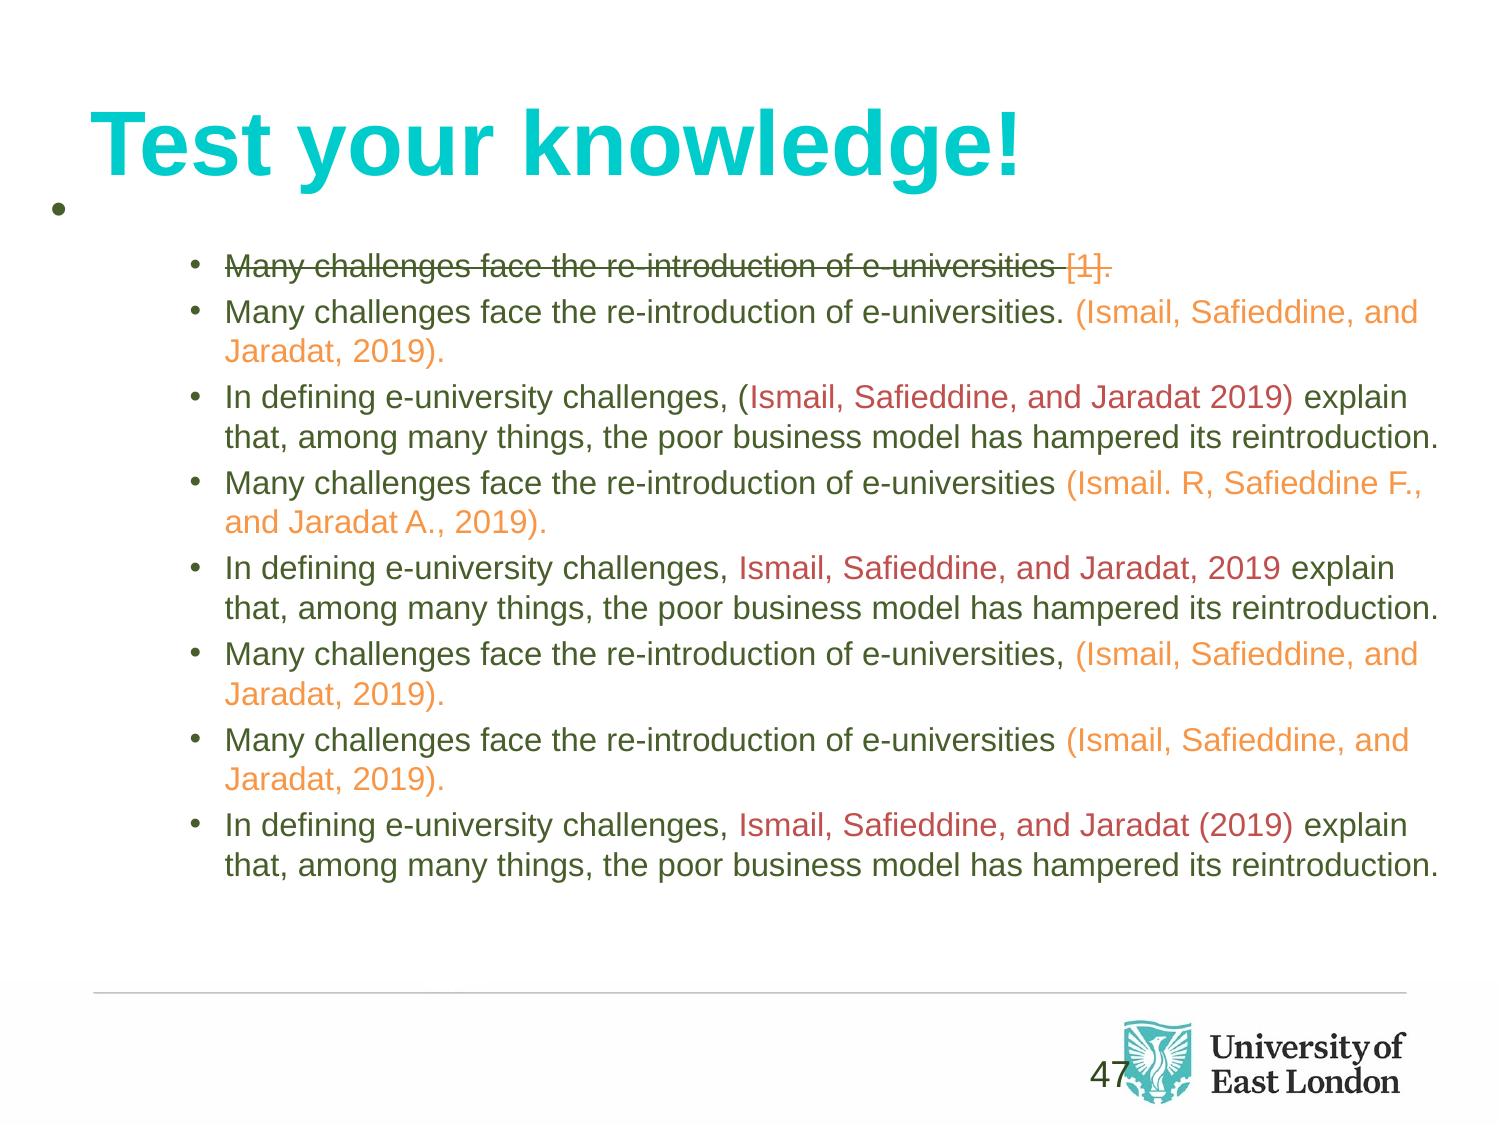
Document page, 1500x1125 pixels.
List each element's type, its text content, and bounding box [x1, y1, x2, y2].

list Which one of these is the correct or incorrect citation: Many challenges face the re-introduction of e-universities [1]. Many challenges face the re-introduction of e-universities. (Ismail, Safieddine, and Jaradat, 2019). In defining e-university challenges, (Ismail, Safieddine, and Jaradat 2019) explain that, among many things, the poor business model has hampered its reintroduction. Many challenges face the re-introduction of e-universities (Ismail. R, Safieddine F., and Jaradat A., 2019). In defining e-university challenges, Ismail, Safieddine, and Jaradat, 2019 explain that, among many things, the poor business model has hampered its reintroduction. Many challenges face the re-introduction of e-universities, (Ismail, Safieddine, and Jaradat, 2019). Many challenges face the re-introduction of e-universities (Ismail, Safieddine, and Jaradat, 2019). In defining e-university challenges, Ismail, Safieddine, and Jaradat (2019) explain that, among many things, the poor business model has hampered its reintroduction. [35, 172, 1465, 1000]
text_box 47 [1074, 1042, 1425, 1103]
title Test your knowledge! [75, 45, 1425, 233]
picture [0, 980, 1500, 1125]
